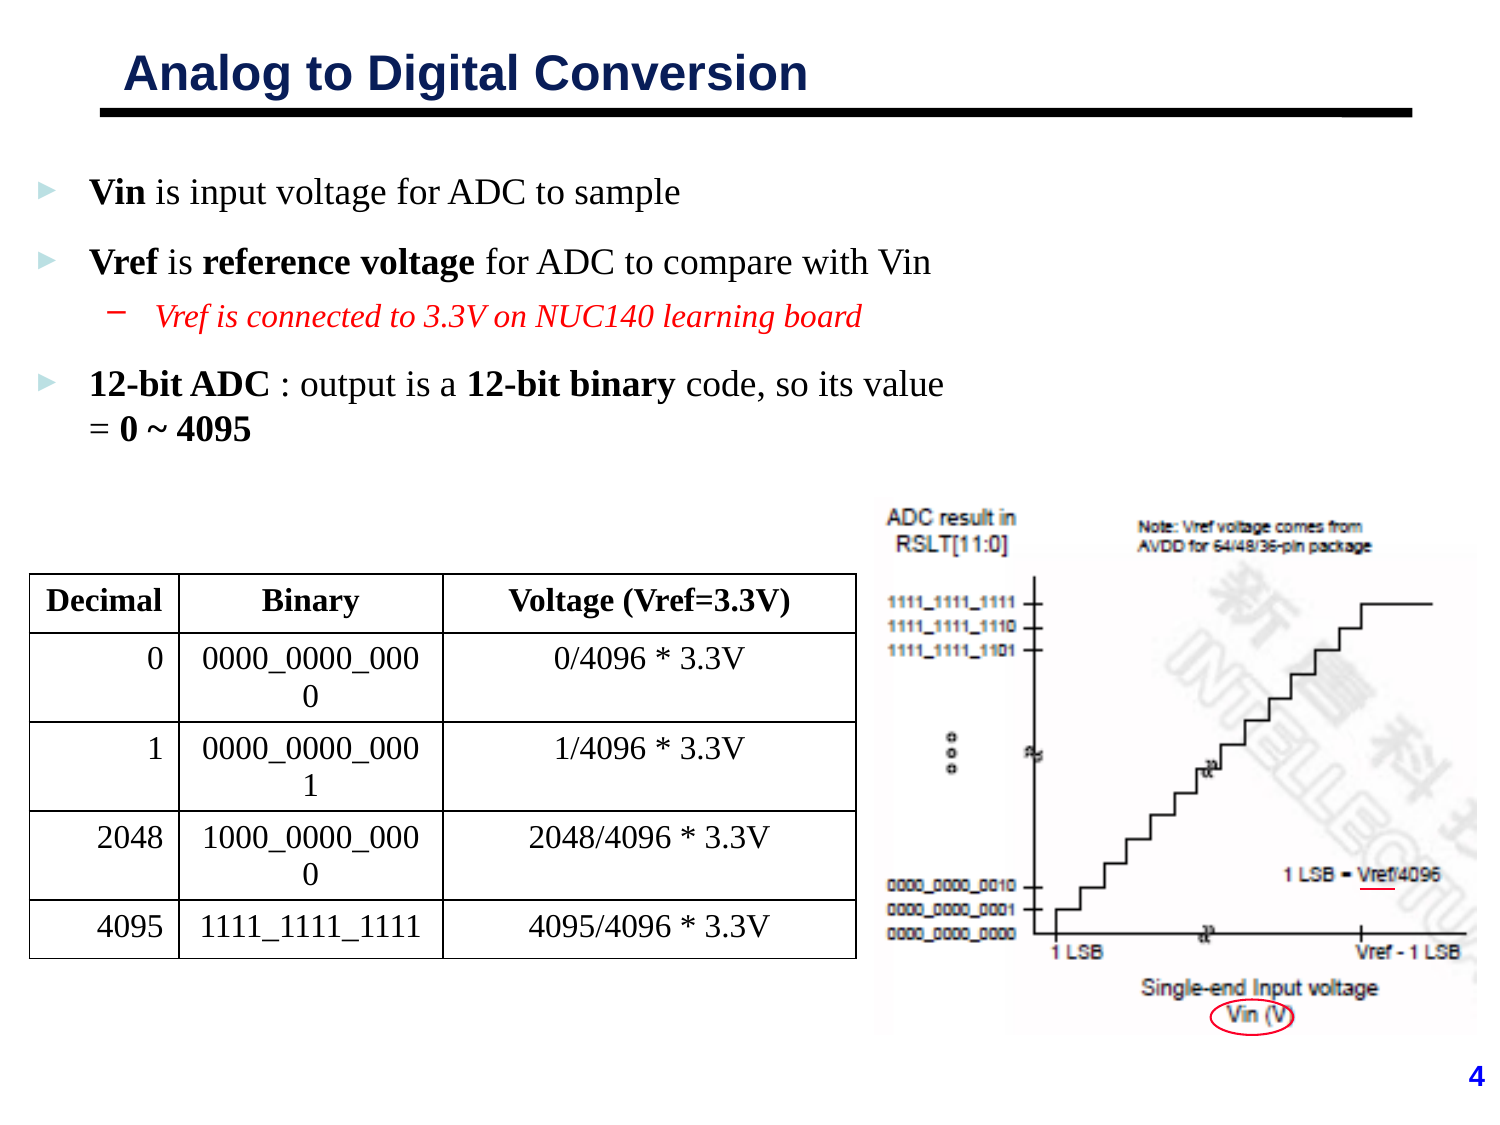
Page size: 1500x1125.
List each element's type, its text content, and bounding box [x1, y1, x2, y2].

table_cell 2048/4096 * 3.3V [444, 812, 855, 899]
table_cell 4095/4096 * 3.3V [444, 901, 855, 958]
table_cell 0000_0000_0000 [180, 634, 442, 721]
table_cell 2048 [30, 812, 178, 899]
title Analog to Digital Conversion [112, 44, 826, 106]
table_header Binary [180, 575, 442, 632]
text_box 4 [1187, 1049, 1500, 1125]
text_box Vin is input voltage for ADC to sample Vref is reference voltage for ADC to compare with Vin Vref is connected to 3.3V on NUC140 learning board 12-bit ADC : output is a 12-bit binary code, so its value = 0 ~ 4095 [17, 159, 963, 490]
table_cell 1000_0000_0000 [180, 812, 442, 899]
picture [874, 497, 1478, 1036]
table_header Decimal [30, 575, 178, 632]
table_cell 1 [30, 723, 178, 810]
table_cell 0 [30, 634, 178, 721]
table_cell 4095 [30, 901, 178, 958]
table_cell 0000_0000_0001 [180, 723, 442, 810]
table_cell 1/4096 * 3.3V [444, 723, 855, 810]
table_cell 0/4096 * 3.3V [444, 634, 855, 721]
table_header Voltage (Vref=3.3V) [444, 575, 855, 632]
table_cell 1111_1111_1111 [180, 901, 442, 958]
